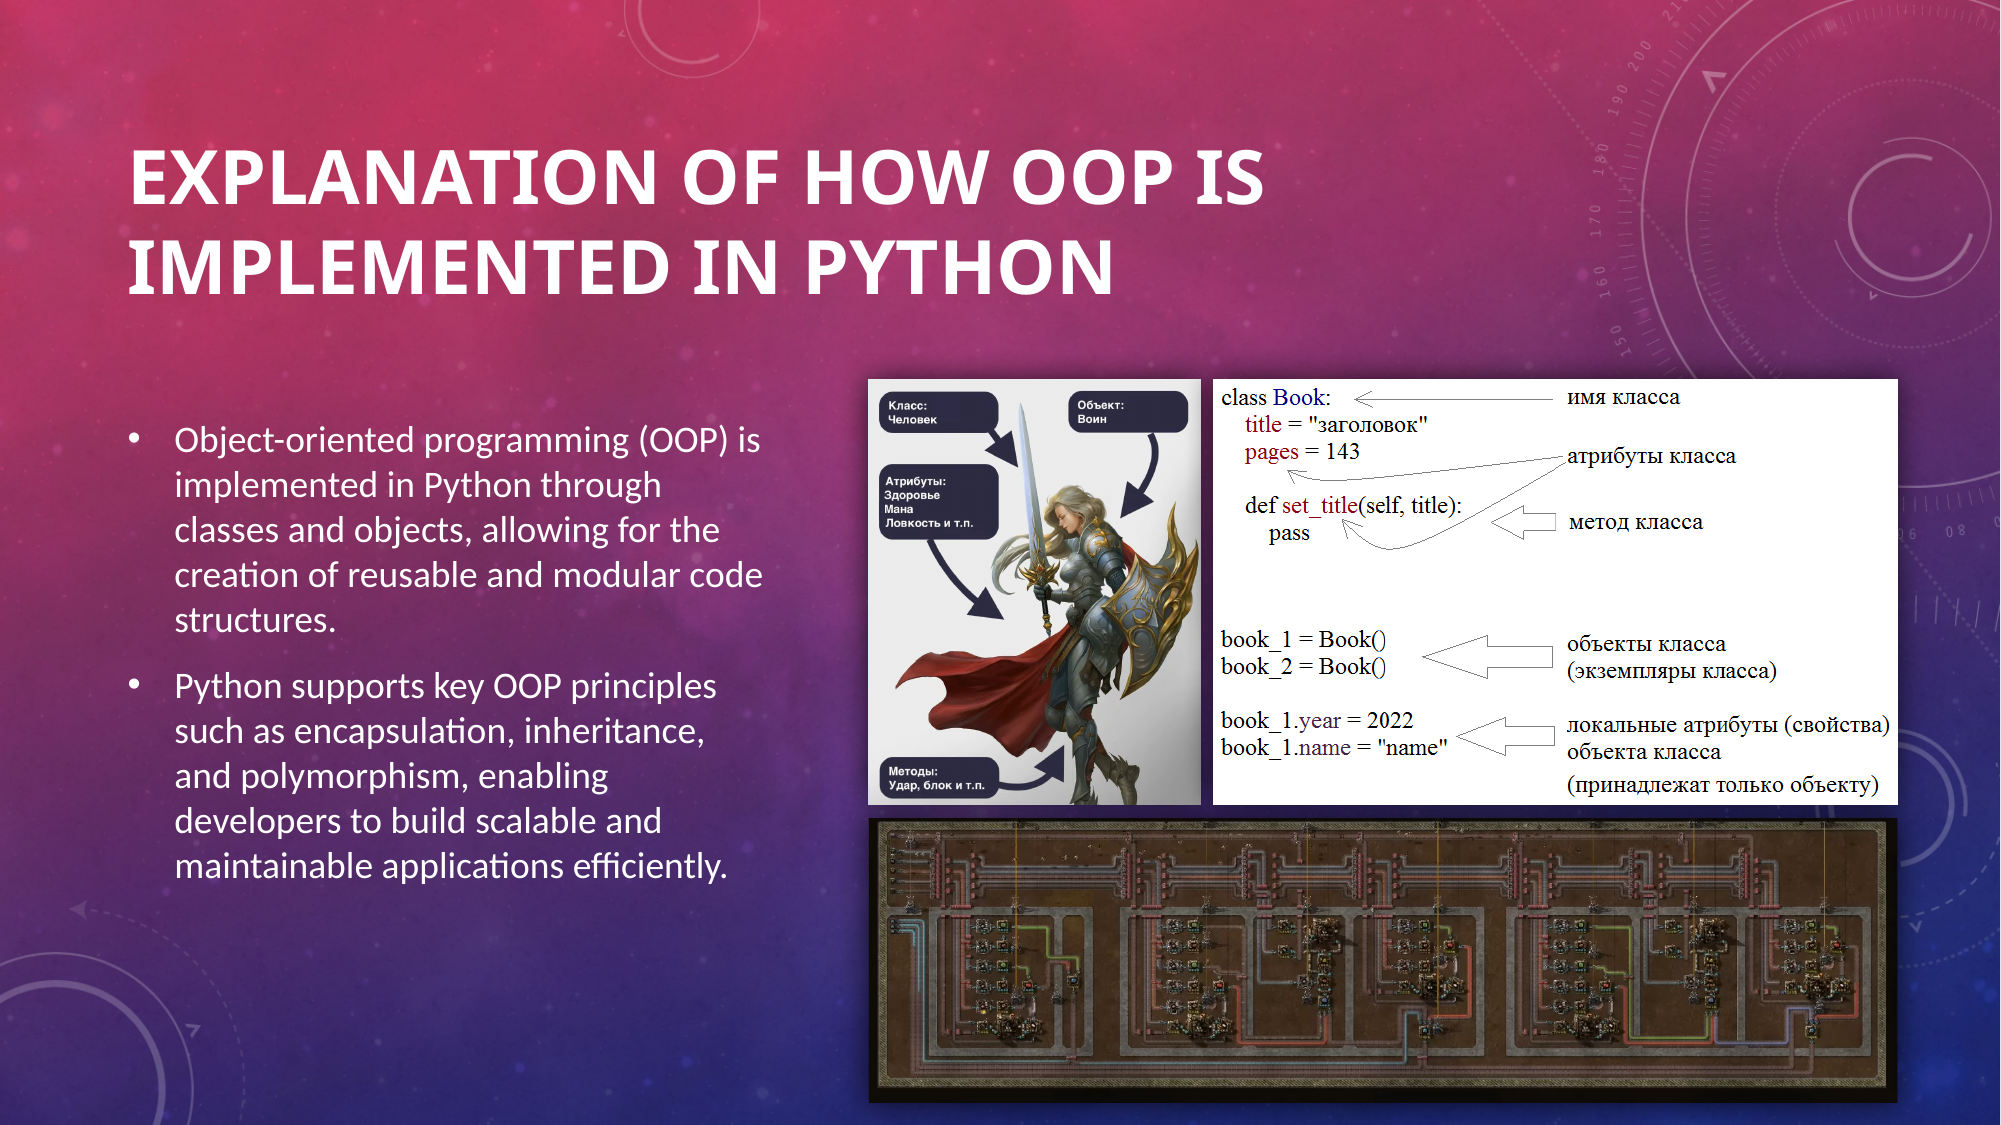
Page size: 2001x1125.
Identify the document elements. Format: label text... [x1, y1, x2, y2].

list Object-oriented programming (OOP) is implemented in Python through classes and objects, allowing for the creation of reusable and modular code structures. Python supports key OOP principles such as encapsulation, inheritance, and polymorphism, enabling developers to build scalable and maintainable applications efficiently. [112, 351, 783, 950]
picture [0, 0, 2001, 1125]
title Explanation of how OOP is implemented in Python [112, 99, 1775, 339]
